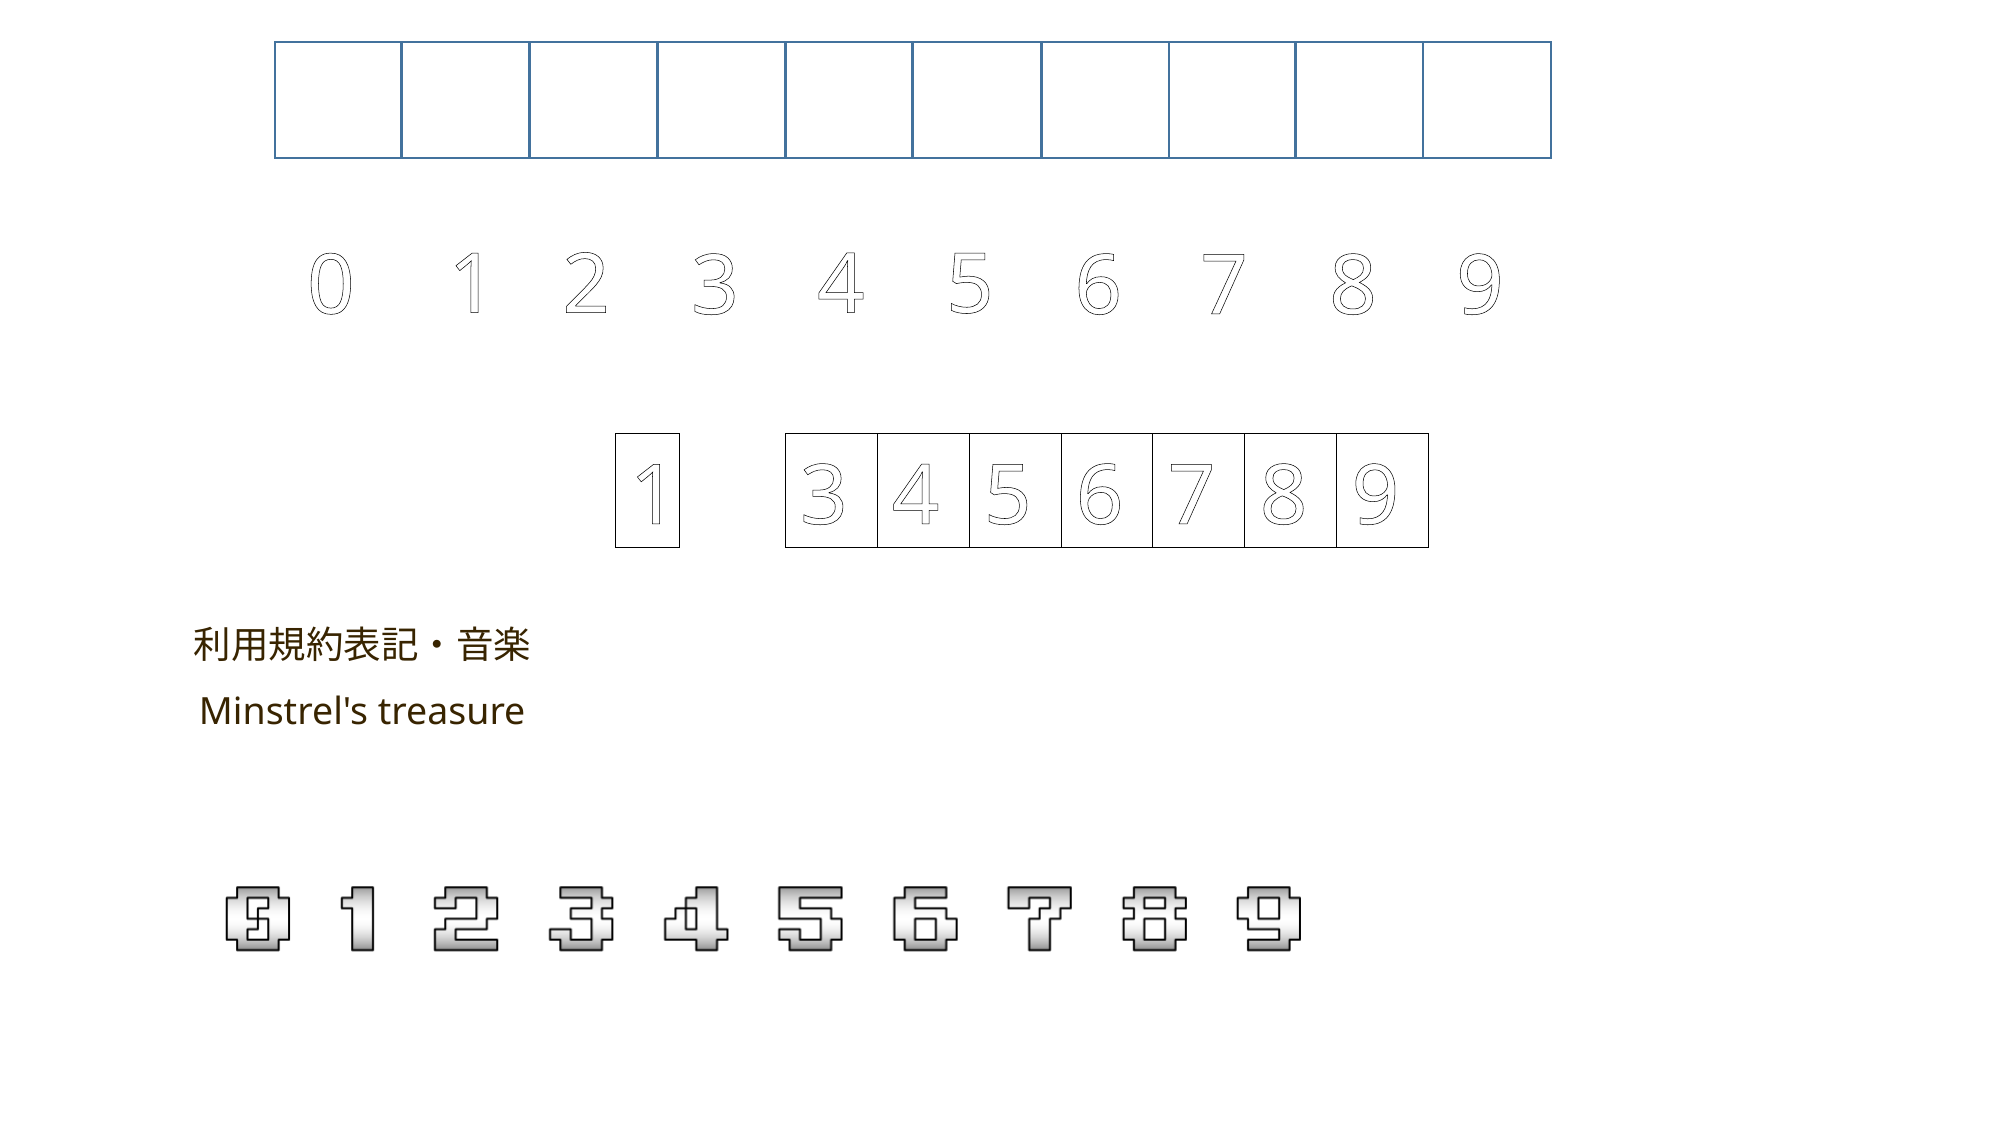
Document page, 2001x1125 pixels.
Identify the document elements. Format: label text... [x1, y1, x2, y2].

text_box [658, 41, 787, 159]
text_box 5 [969, 433, 1061, 548]
text_box [787, 41, 912, 159]
text_box [1168, 41, 1297, 159]
text_box 6 [1061, 433, 1152, 548]
text_box 3 [785, 433, 877, 548]
text_box [529, 41, 658, 159]
text_box 8 [1244, 433, 1336, 548]
text_box [400, 41, 529, 159]
text_box [1422, 41, 1552, 159]
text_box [292, 221, 1534, 340]
text_box [1297, 41, 1422, 159]
picture [212, 859, 1337, 976]
text_box Minstrel's treasure [184, 679, 541, 740]
text_box 7 [1152, 433, 1244, 548]
text_box 9 [1336, 433, 1429, 548]
text_box 4 [877, 433, 969, 548]
text_box [274, 41, 400, 159]
text_box 利用規約表記・音楽 [178, 613, 547, 674]
text_box [912, 41, 1042, 159]
text_box 1 [615, 433, 680, 548]
text_box [1042, 41, 1168, 159]
